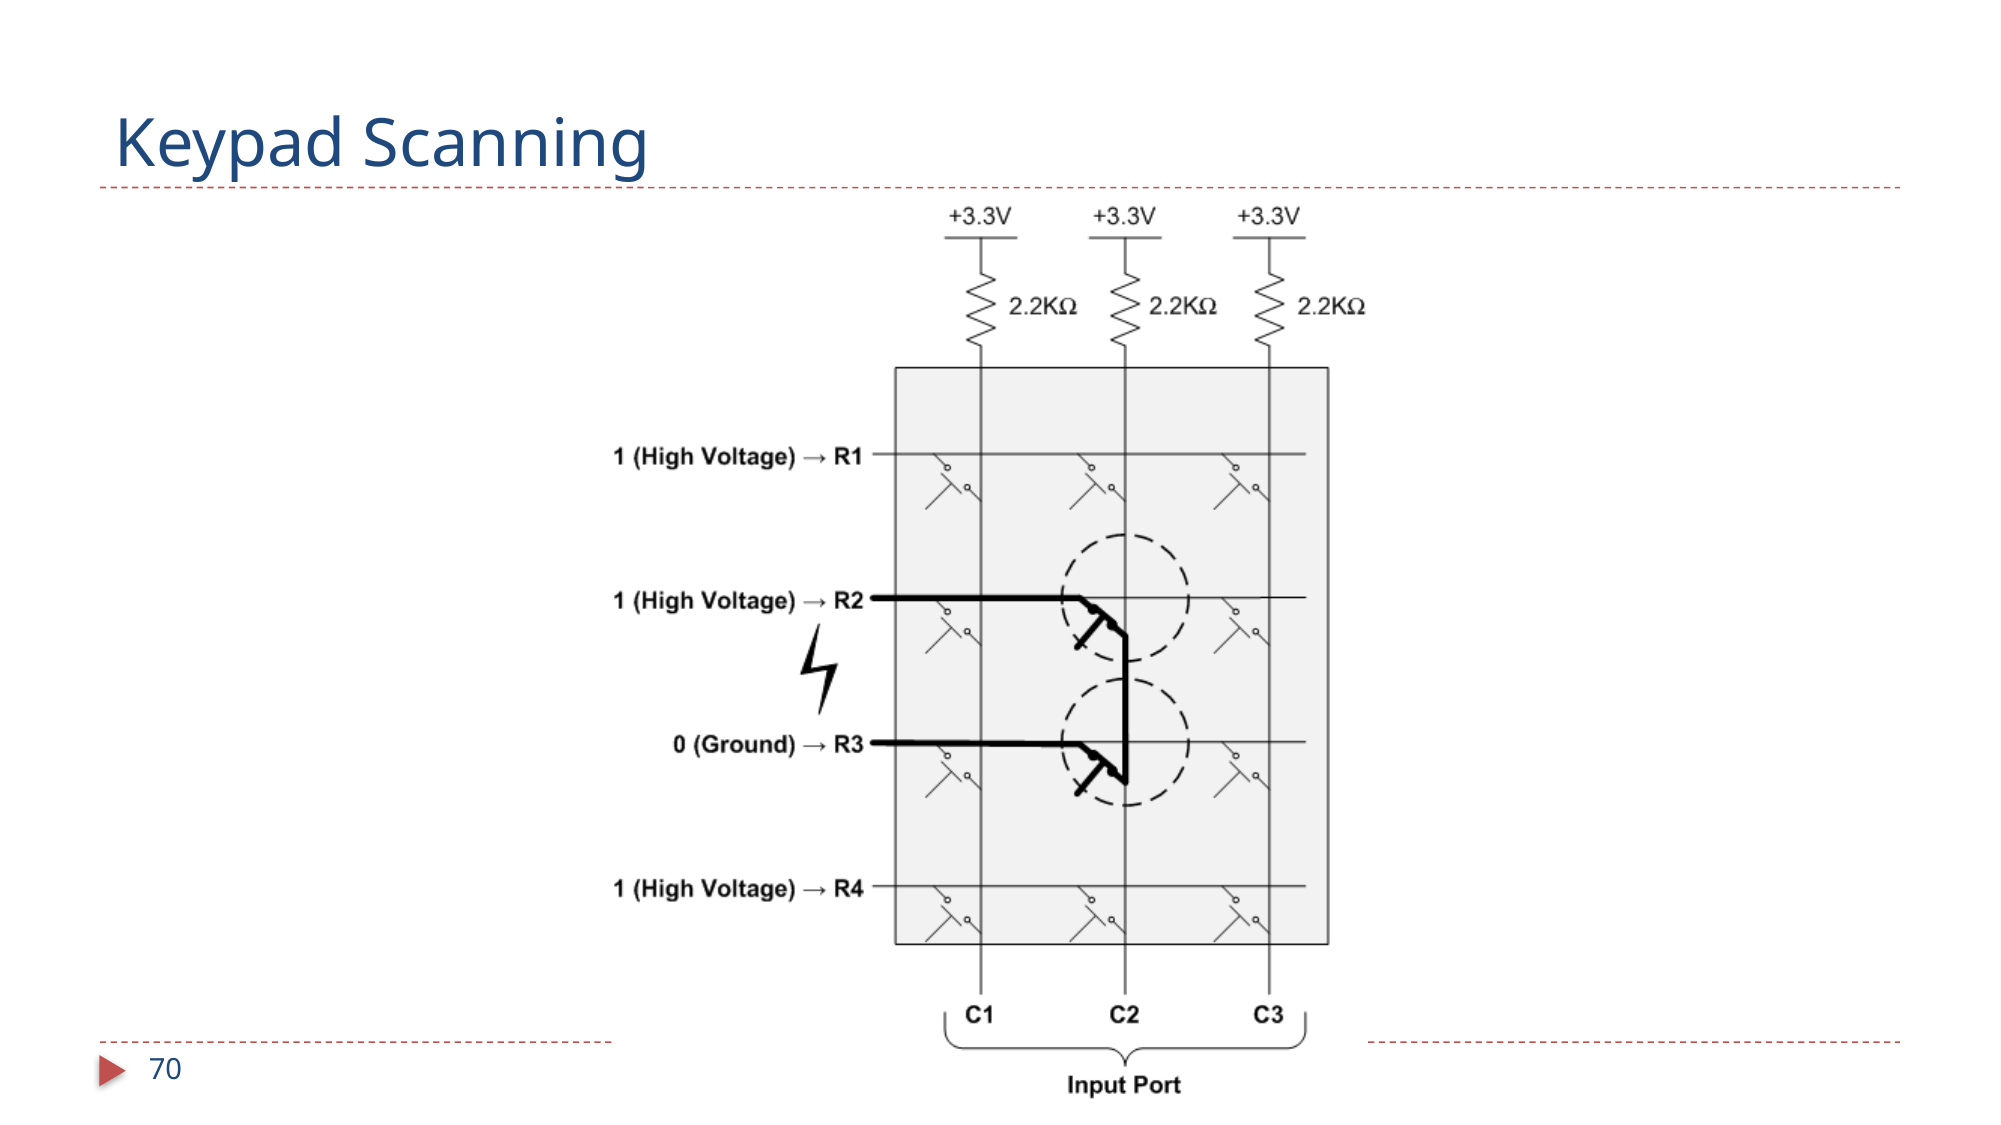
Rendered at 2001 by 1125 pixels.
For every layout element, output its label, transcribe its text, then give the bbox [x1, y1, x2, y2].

picture [613, 199, 1366, 1101]
title Keypad Scanning [99, 24, 1900, 188]
slide_number 70 [133, 1042, 568, 1103]
